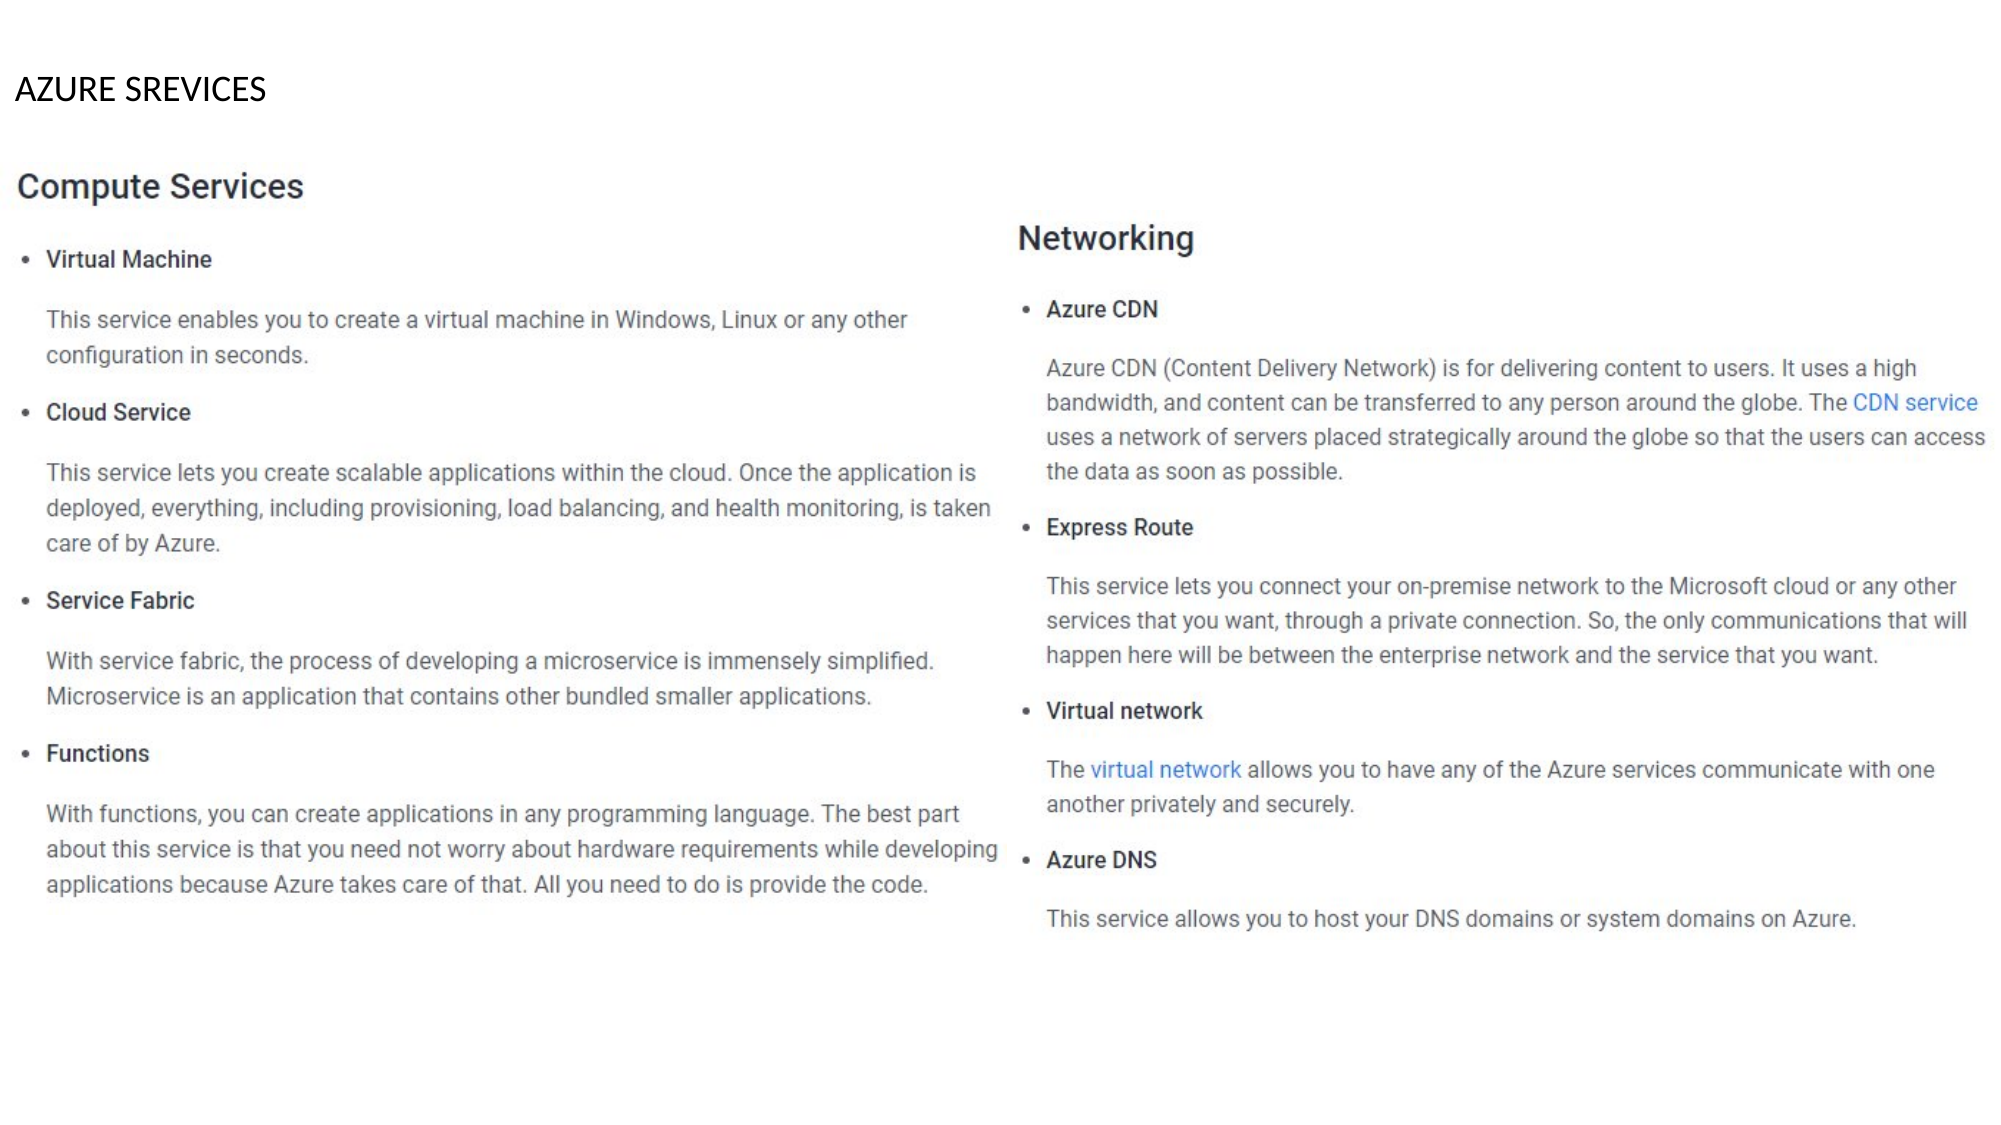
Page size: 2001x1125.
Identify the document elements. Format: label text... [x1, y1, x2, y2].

picture [0, 162, 2000, 940]
text_box AZURE SREVICES [0, 56, 460, 117]
